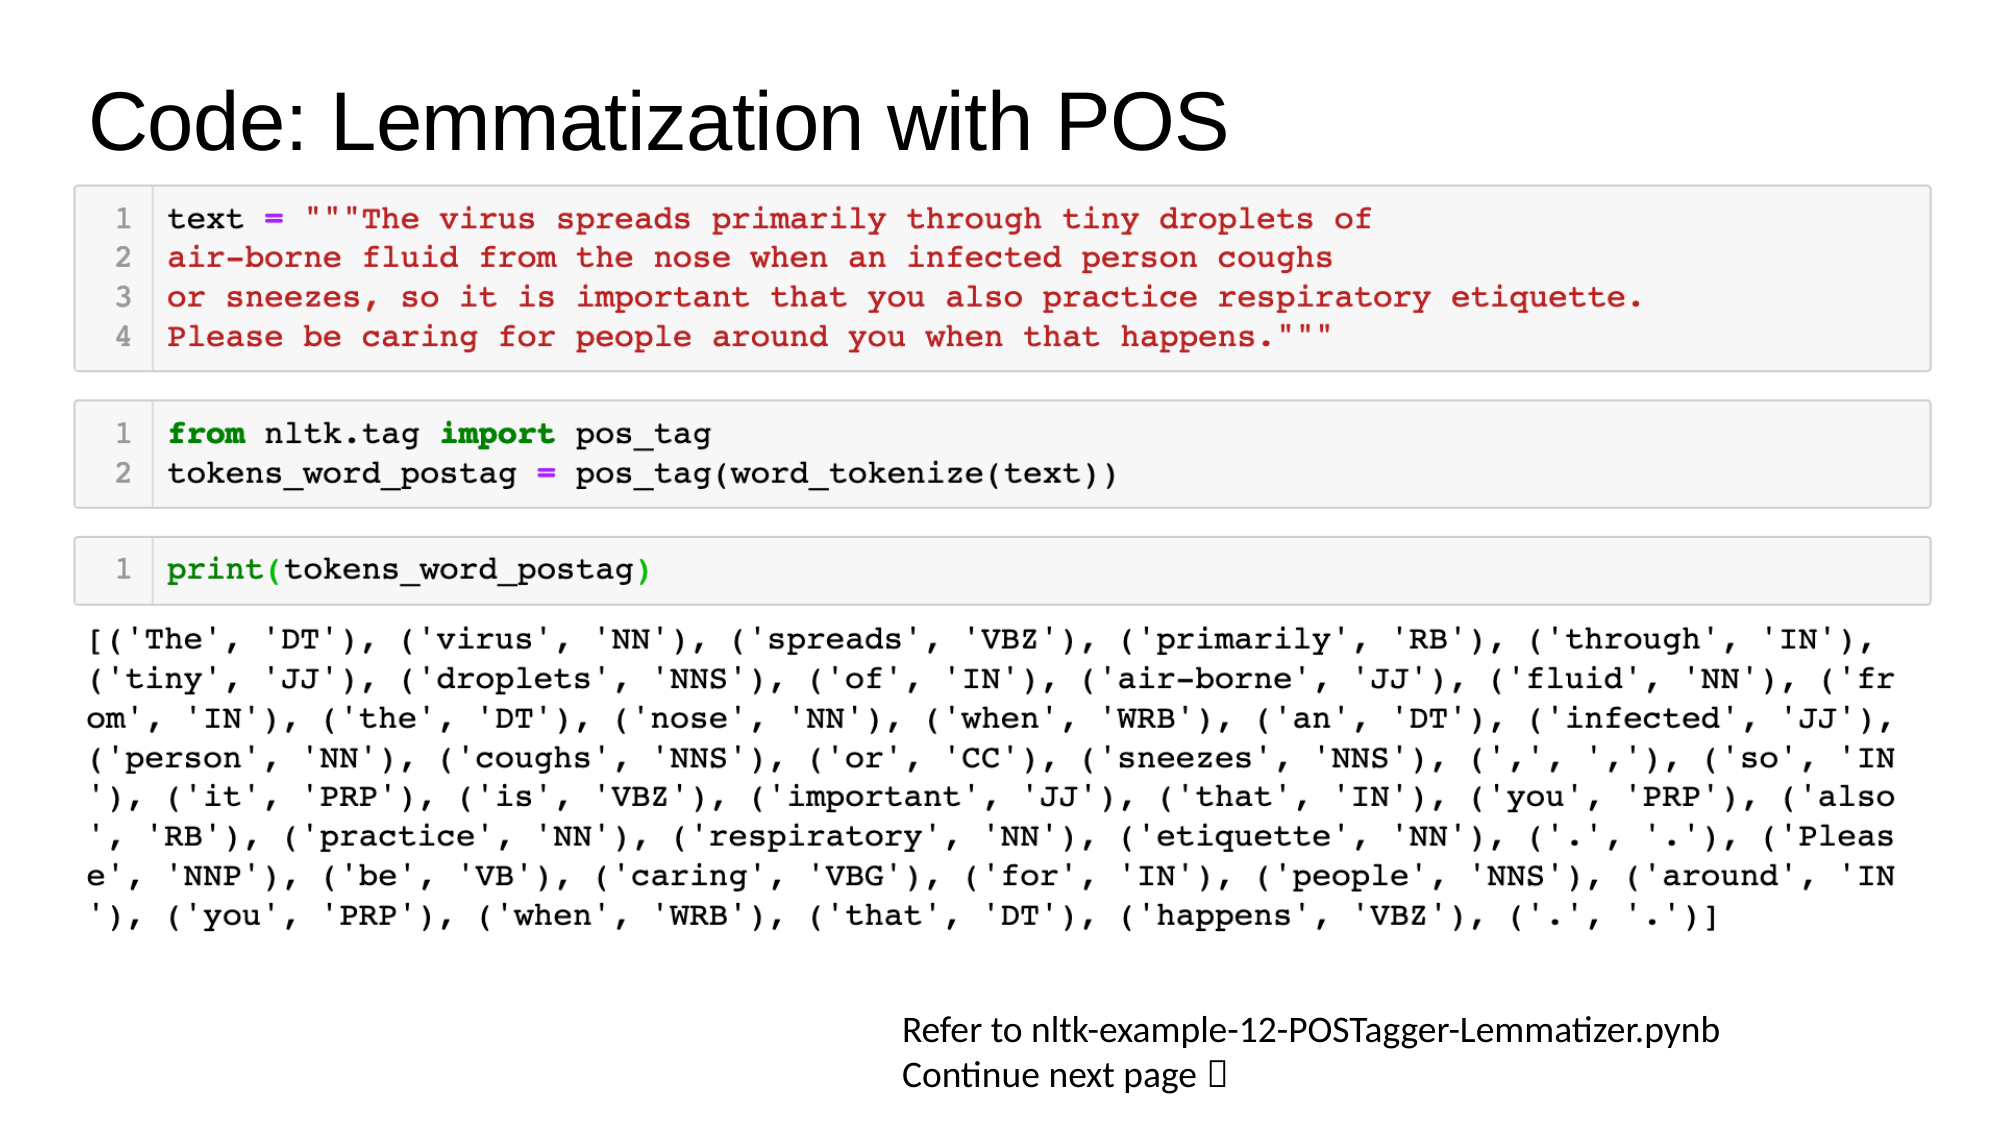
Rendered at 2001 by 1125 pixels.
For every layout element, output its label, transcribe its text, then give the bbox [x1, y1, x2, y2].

picture [60, 171, 1940, 954]
text_box Code: Lemmatization with POS [87, 67, 2000, 168]
text_box Refer to nltk-example-12-POSTagger-Lemmatizer.pynb Continue next page  [887, 997, 1737, 1102]
